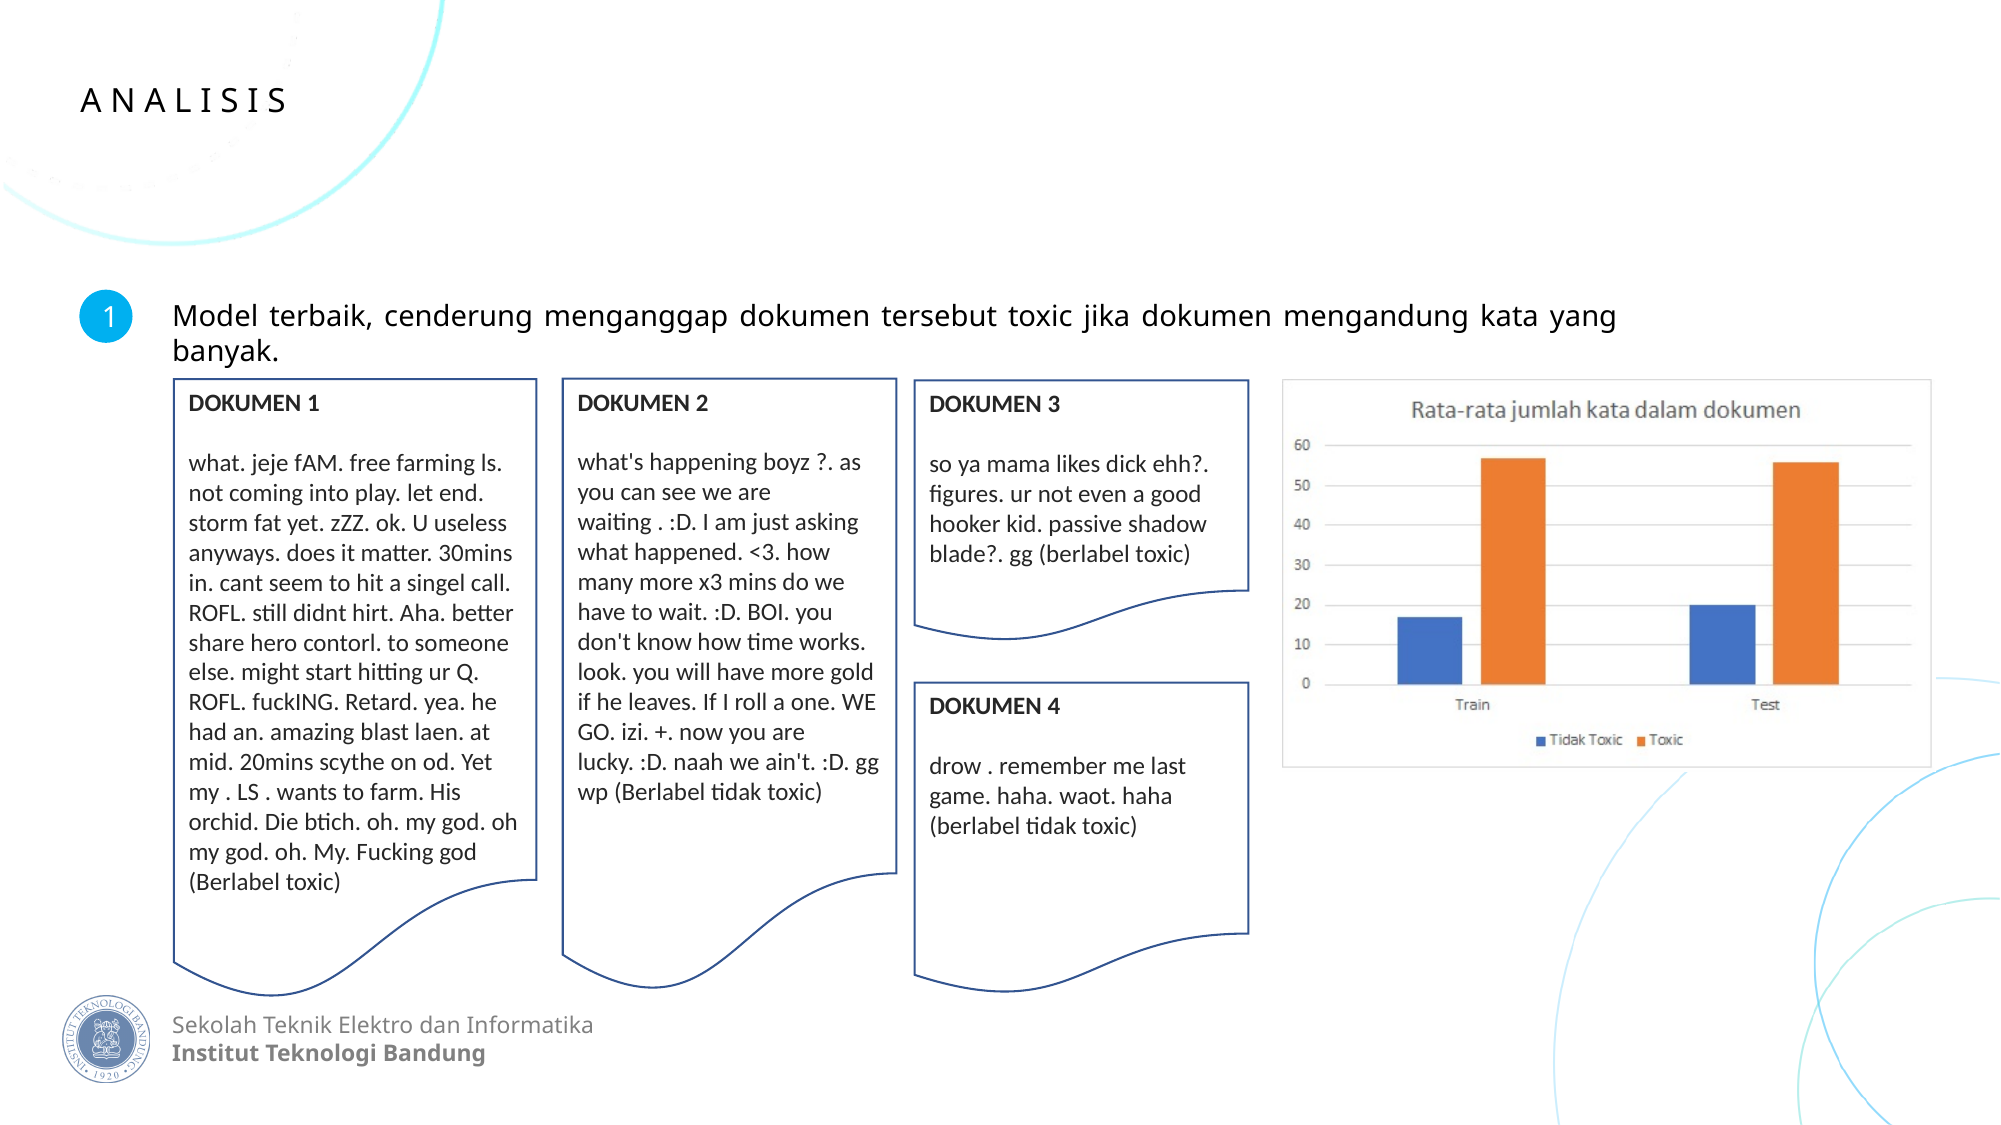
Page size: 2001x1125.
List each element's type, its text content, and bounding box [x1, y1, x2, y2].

text_box DOKUMEN 2 what's happening boyz ?. as you can see we are waiting . :D. I am just asking what happened. <3. how many more x3 mins do we have to wait. :D. BOI. you don't know how time works. look. you will have more gold if he leaves. If I roll a one. WE GO. izi. +. now you are lucky. :D. naah we ain't. :D. gg wp (Berlabel tidak toxic) [561, 377, 898, 989]
text_box DOKUMEN 1 what. jeje fAM. free farming ls. not coming into play. let end. storm fat yet. zZZ. ok. U useless anyways. does it matter. 30mins in. cant seem to hit a singel call. ROFL. still didnt hirt. Aha. better share hero contorl. to someone else. might start hitting ur Q. ROFL. fuckING. Retard. yea. he had an. amazing blast laen. at mid. 20mins scythe on od. Yet my . LS . wants to farm. His orchid. Die btich. oh. my god. oh my god. oh. My. Fucking god (Berlabel toxic) [172, 378, 538, 997]
text_box DOKUMEN 4 drow . remember me last game. haha. waot. haha (berlabel tidak toxic) [913, 681, 1250, 993]
text_box Sekolah Teknik Elektro dan Informatika Institut Teknologi Bandung [157, 1003, 1158, 1074]
text_box Model terbaik, cenderung menganggap dokumen tersebut toxic jika dokumen mengandung kata yang banyak. [157, 289, 1634, 375]
picture [62, 995, 150, 1083]
picture [1, 0, 465, 312]
picture [1282, 379, 2000, 1125]
text_box 1 [78, 312, 134, 344]
text_box DOKUMEN 3 so ya mama likes dick ehh?. figures. ur not even a good hooker kid. passive shadow blade?. gg (berlabel toxic) [913, 379, 1250, 641]
text_box [922, 375, 953, 379]
